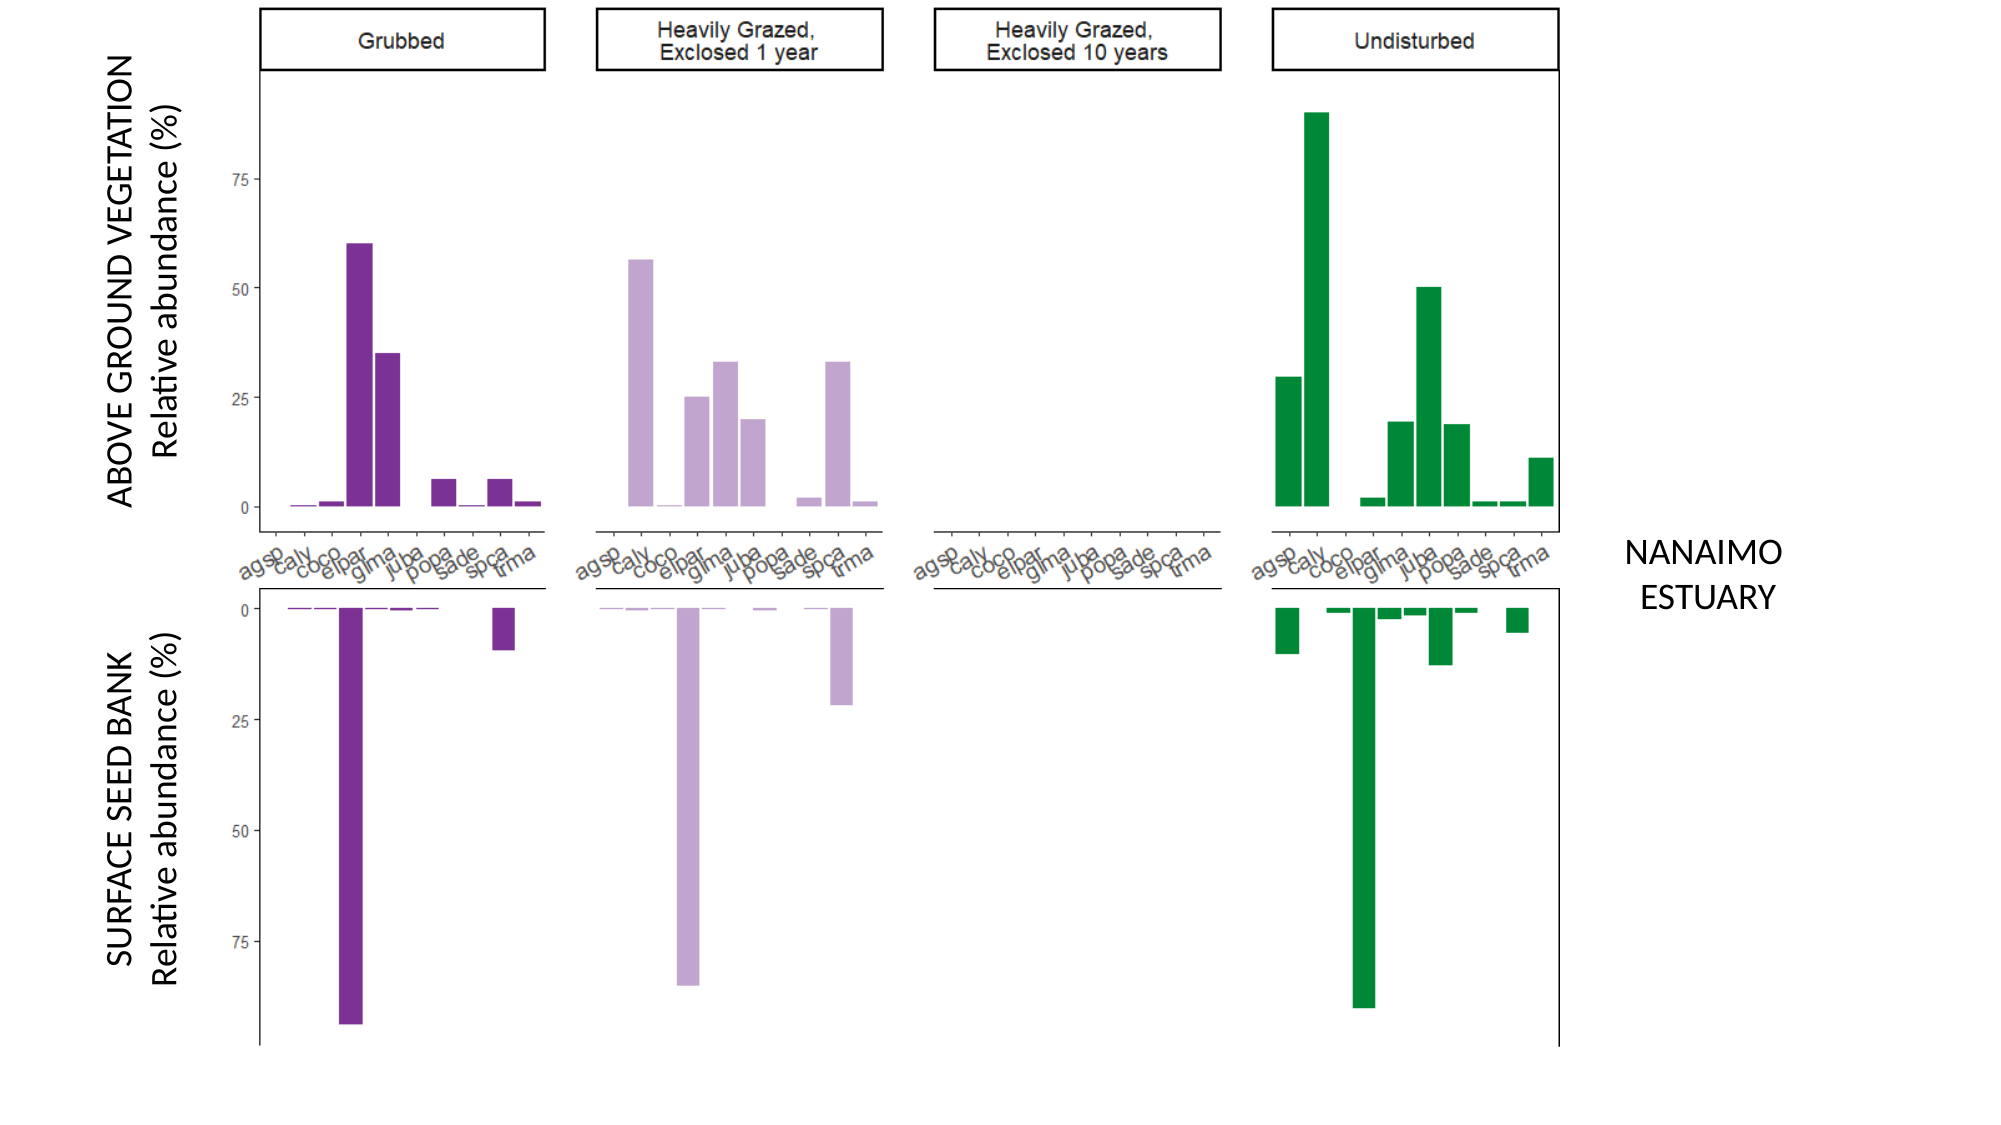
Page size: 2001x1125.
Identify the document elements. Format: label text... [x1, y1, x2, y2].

picture [177, 0, 1650, 1081]
text_box SURFACE SEED BANK Relative abundance (%) [86, 616, 192, 1003]
text_box ABOVE GROUND VEGETATION Relative abundance (%) [86, 39, 192, 524]
text_box NANAIMO ESTUARY [1609, 519, 1807, 625]
